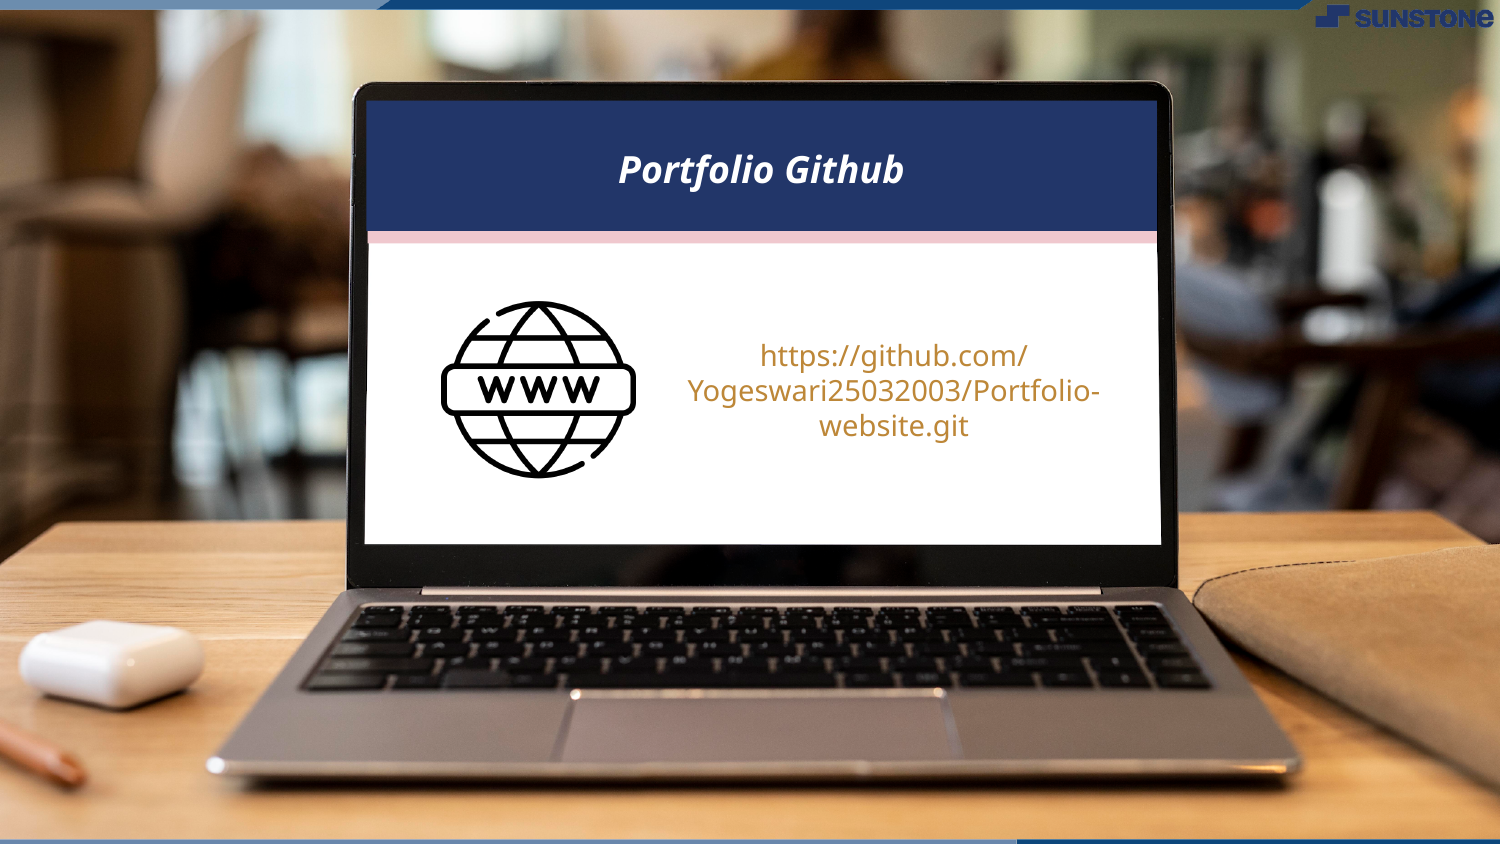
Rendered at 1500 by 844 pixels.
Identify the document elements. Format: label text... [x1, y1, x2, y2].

list Portfolio Github [432, 131, 1091, 206]
picture [0, 0, 1500, 844]
list https://github.com/Yogeswari25032003/Portfolio-website.git [670, 144, 1118, 635]
